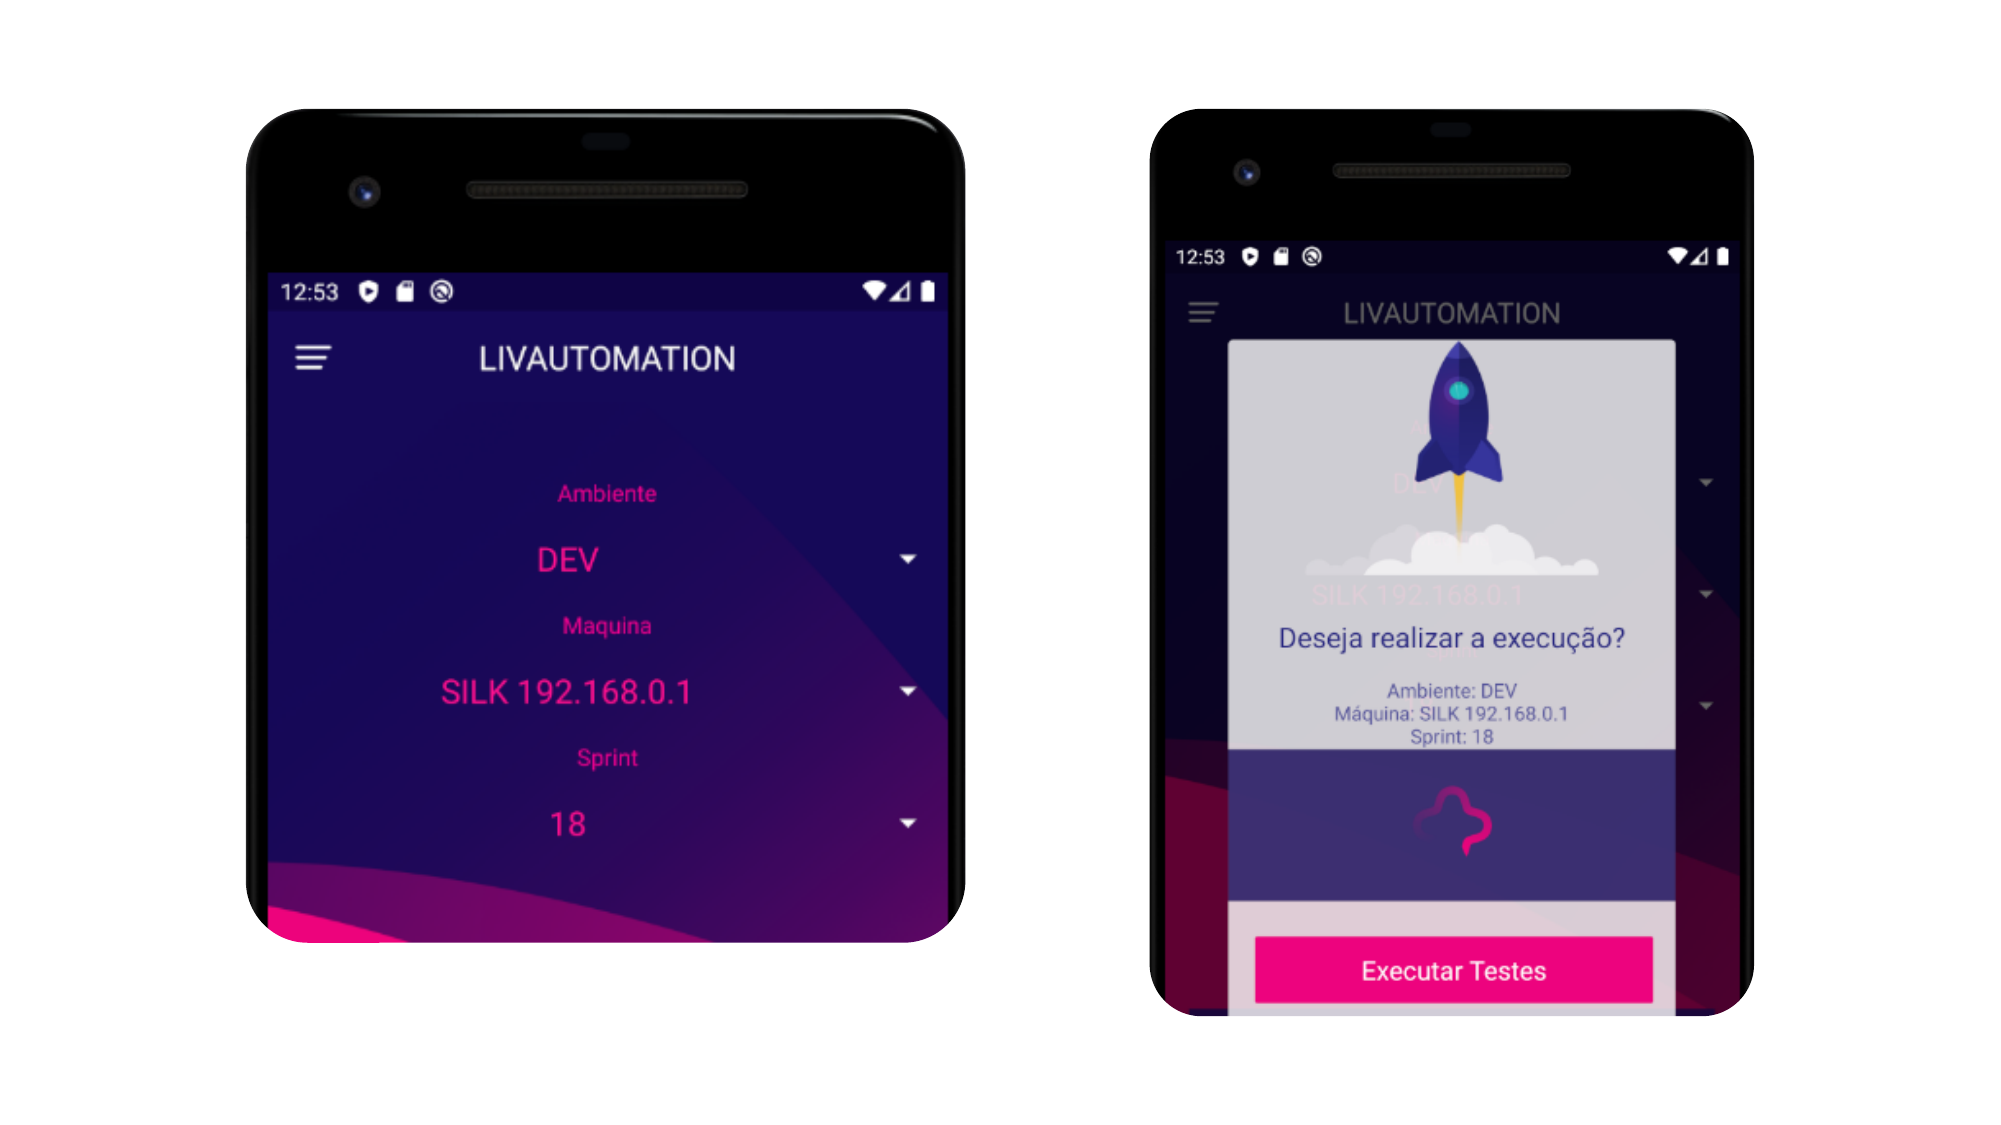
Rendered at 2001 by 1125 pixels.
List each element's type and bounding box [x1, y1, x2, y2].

picture [1149, 108, 1755, 1017]
picture [245, 108, 966, 943]
